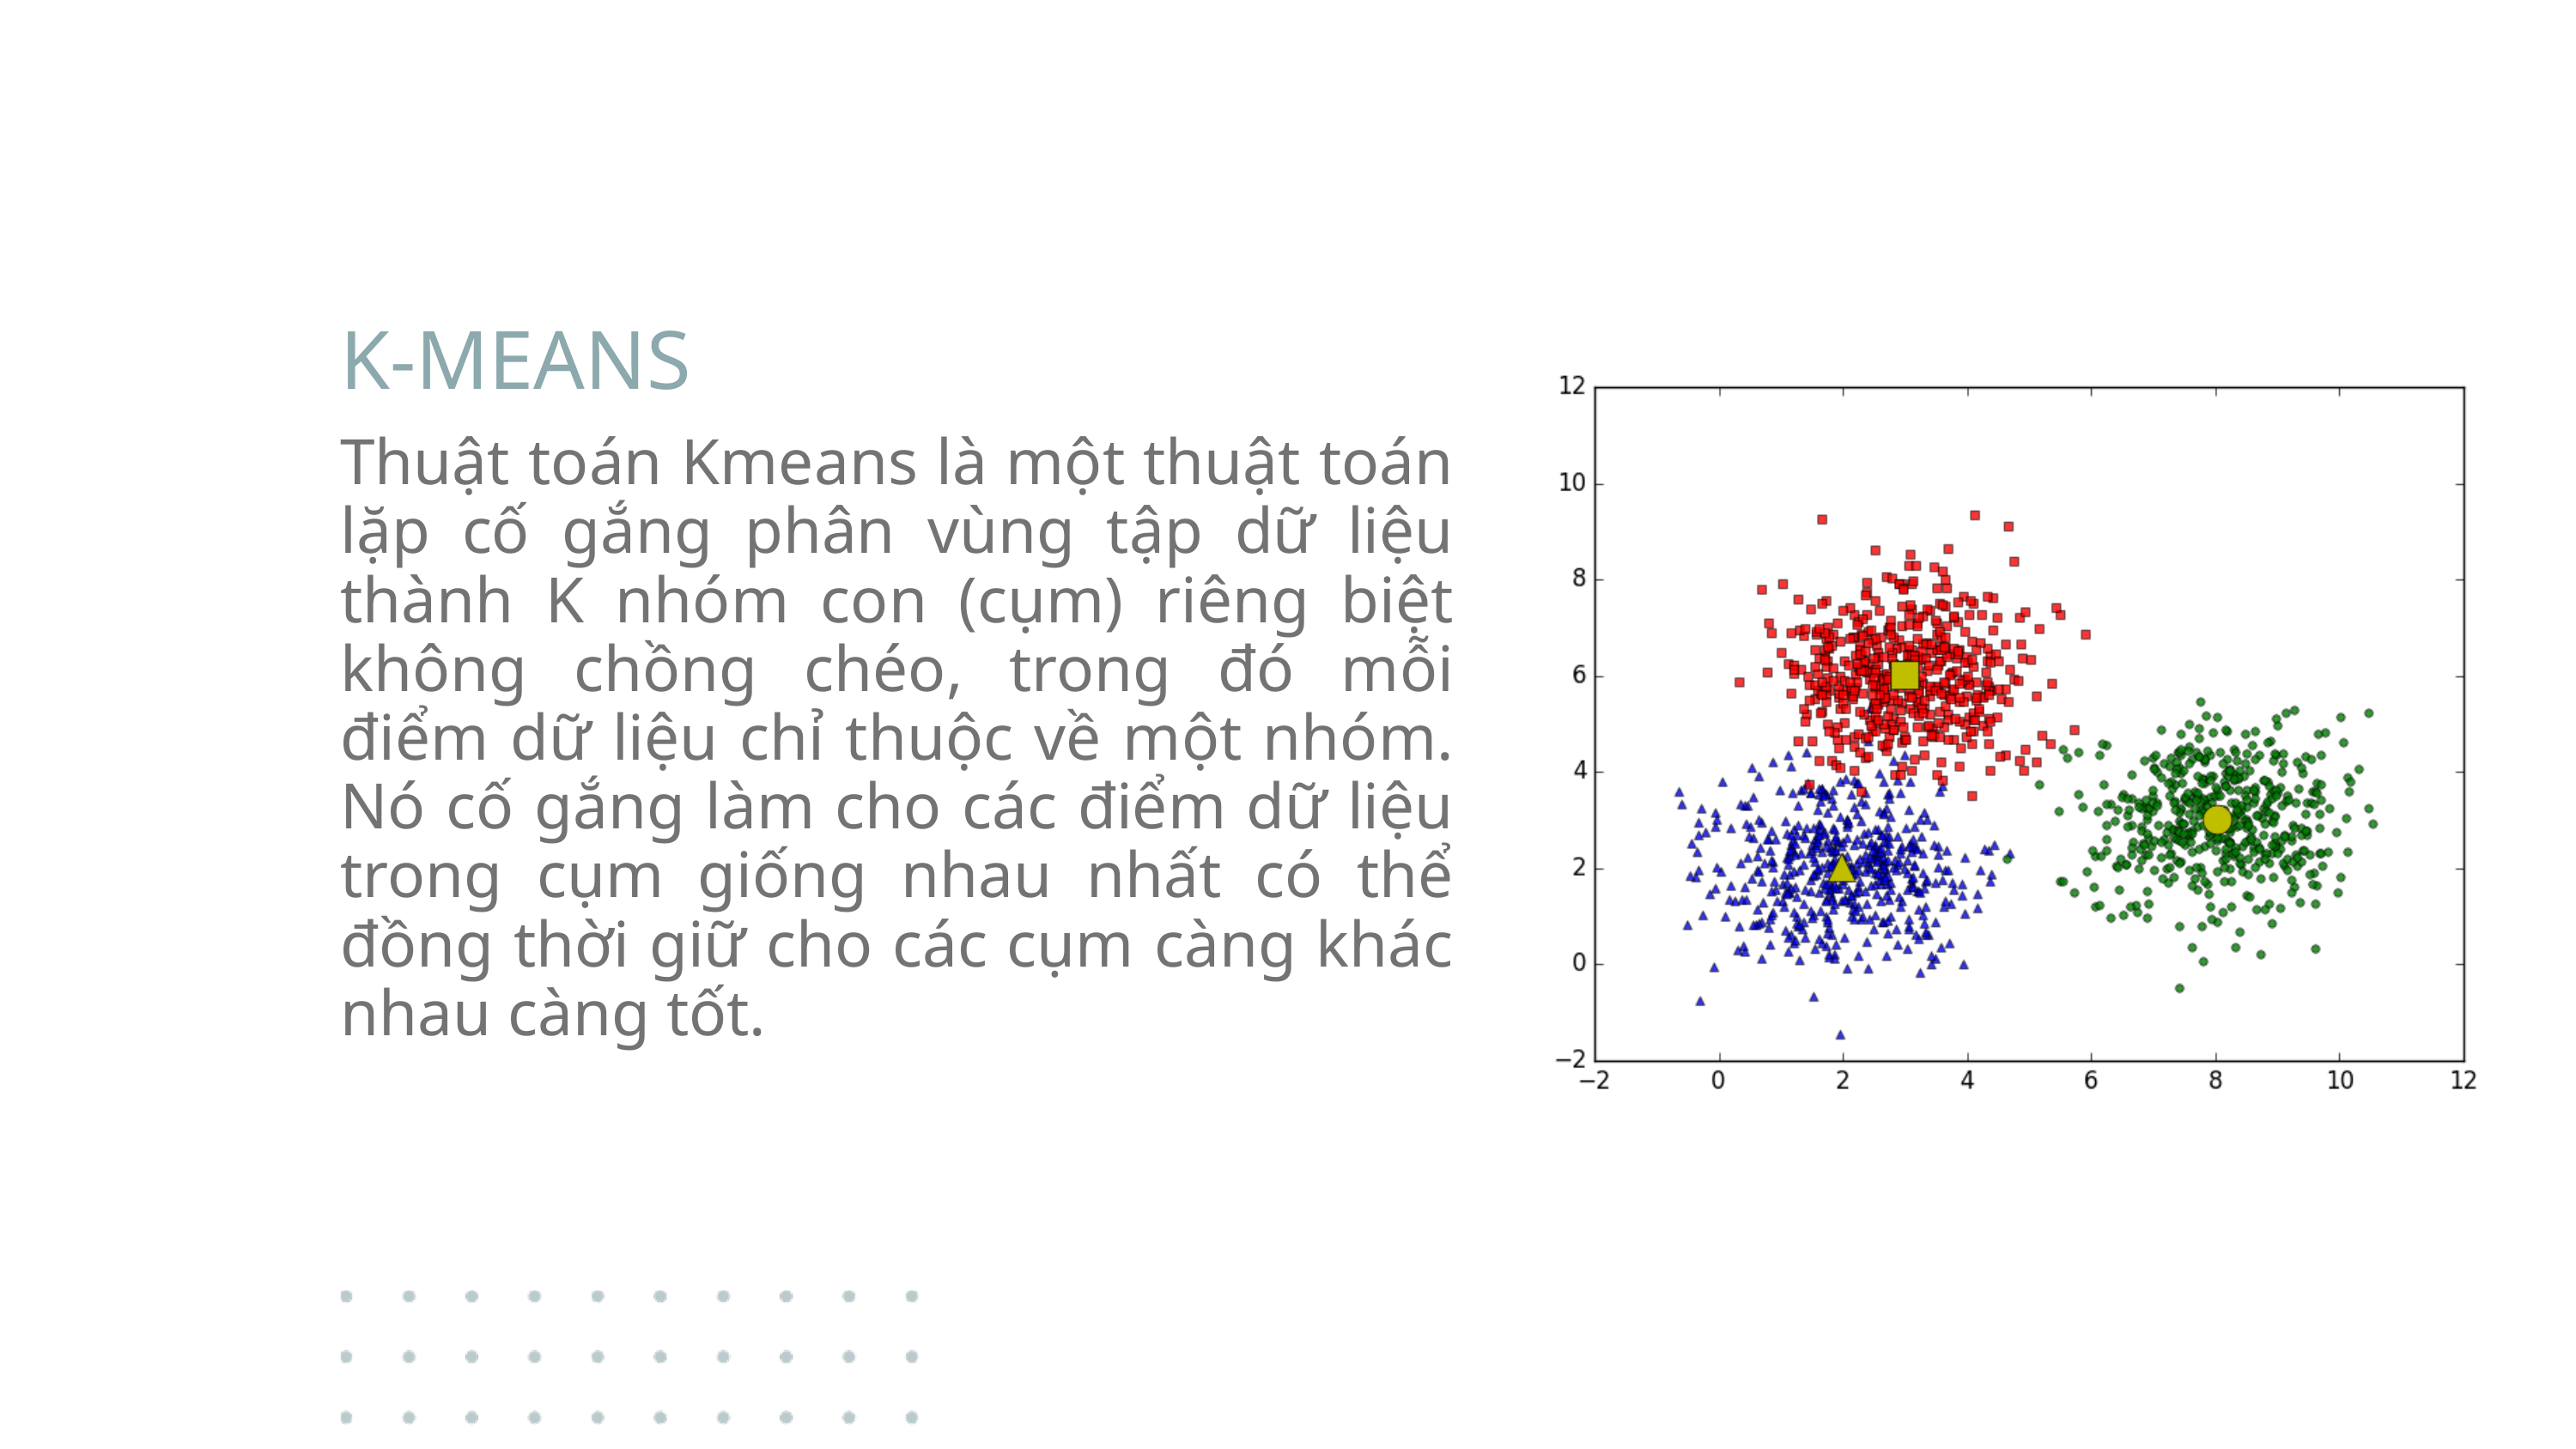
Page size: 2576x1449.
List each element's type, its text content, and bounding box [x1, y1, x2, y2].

text_box Thuật toán Kmeans là một thuật toán lặp cố gắng phân vùng tập dữ liệu thành K nhóm con (cụm) riêng biệt không chồng chéo, trong đó mỗi điểm dữ liệu chỉ thuộc về một nhóm. Nó cố gắng làm cho các điểm dữ liệu trong cụm giống nhau nhất có thể đồng thời giữ cho các cụm càng khác nhau càng tốt. [340, 428, 1455, 1048]
text_box K-MEANS [340, 317, 1288, 406]
text_box [1454, 304, 2576, 1145]
text_box [340, 1290, 919, 1449]
